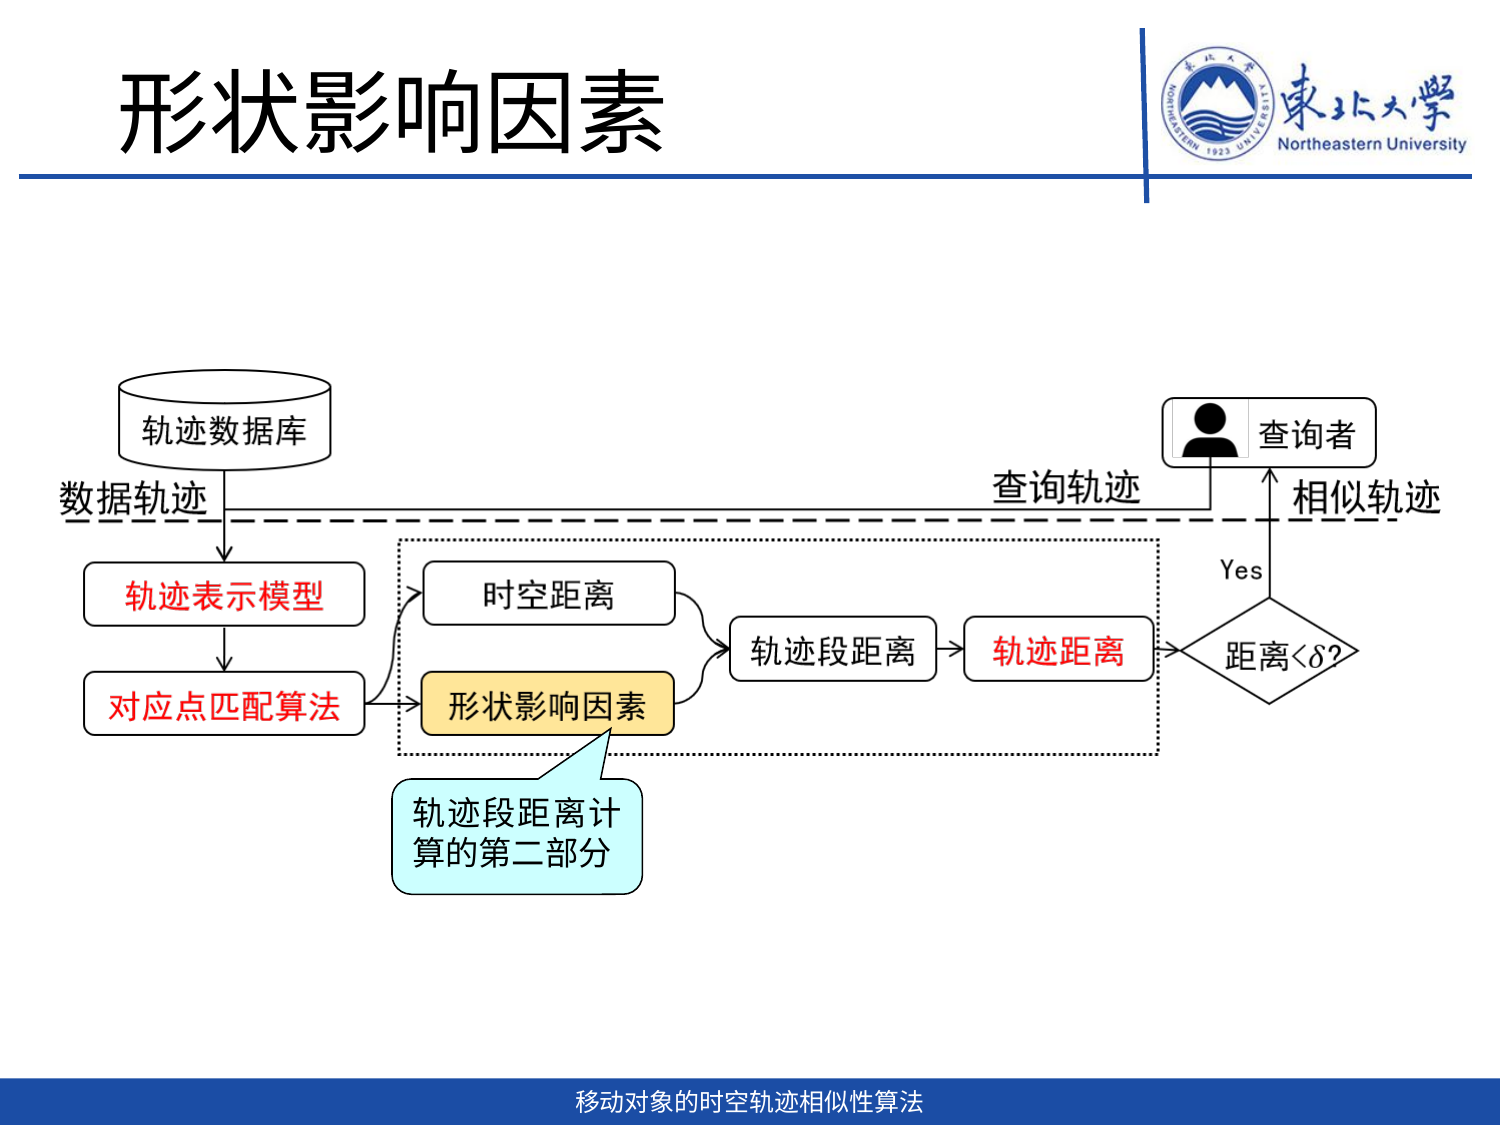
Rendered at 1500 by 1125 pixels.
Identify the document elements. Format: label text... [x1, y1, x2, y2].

text_box 轨迹段距离计算的第二部分 [392, 756, 643, 895]
picture [35, 369, 1465, 756]
text_box 移动对象的时空轨迹相似性算法 [0, 1077, 1500, 1125]
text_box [18, 28, 1475, 204]
